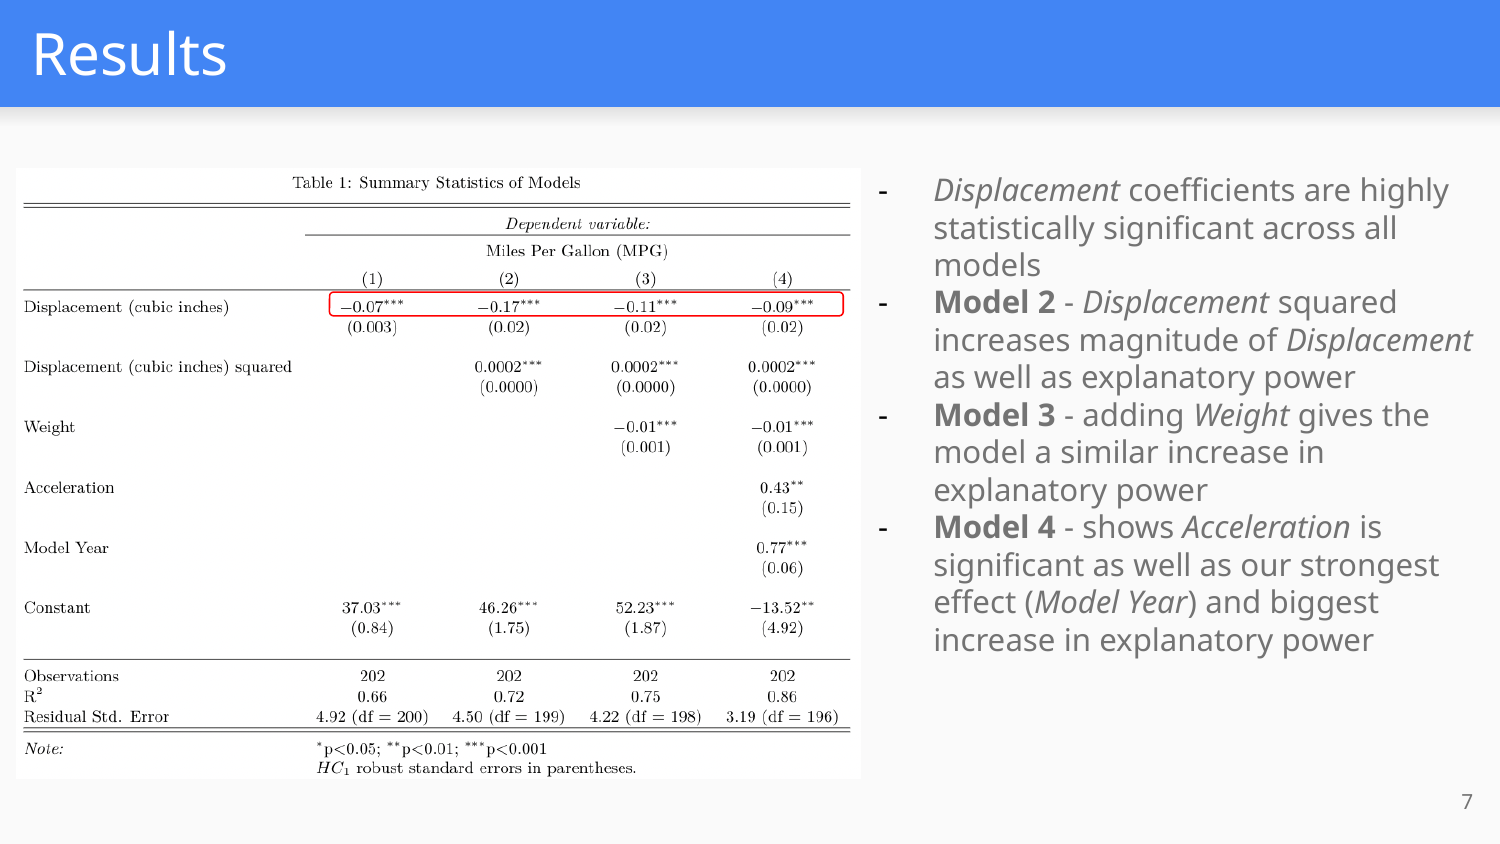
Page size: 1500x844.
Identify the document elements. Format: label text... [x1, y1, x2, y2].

picture [15, 168, 861, 779]
text_box Displacement coefficients are highly statistically significant across all models Model 2 - Displacement squared increases magnitude of Displacement as well as explanatory power Model 3 - adding Weight gives the model a similar increase in explanatory power Model 4 - shows Acceleration is significant as well as our strongest effect (Model Year) and biggest increase in explanatory power [843, 155, 1500, 673]
title Results [16, 2, 1464, 102]
slide_number ‹#› [1398, 770, 1489, 835]
